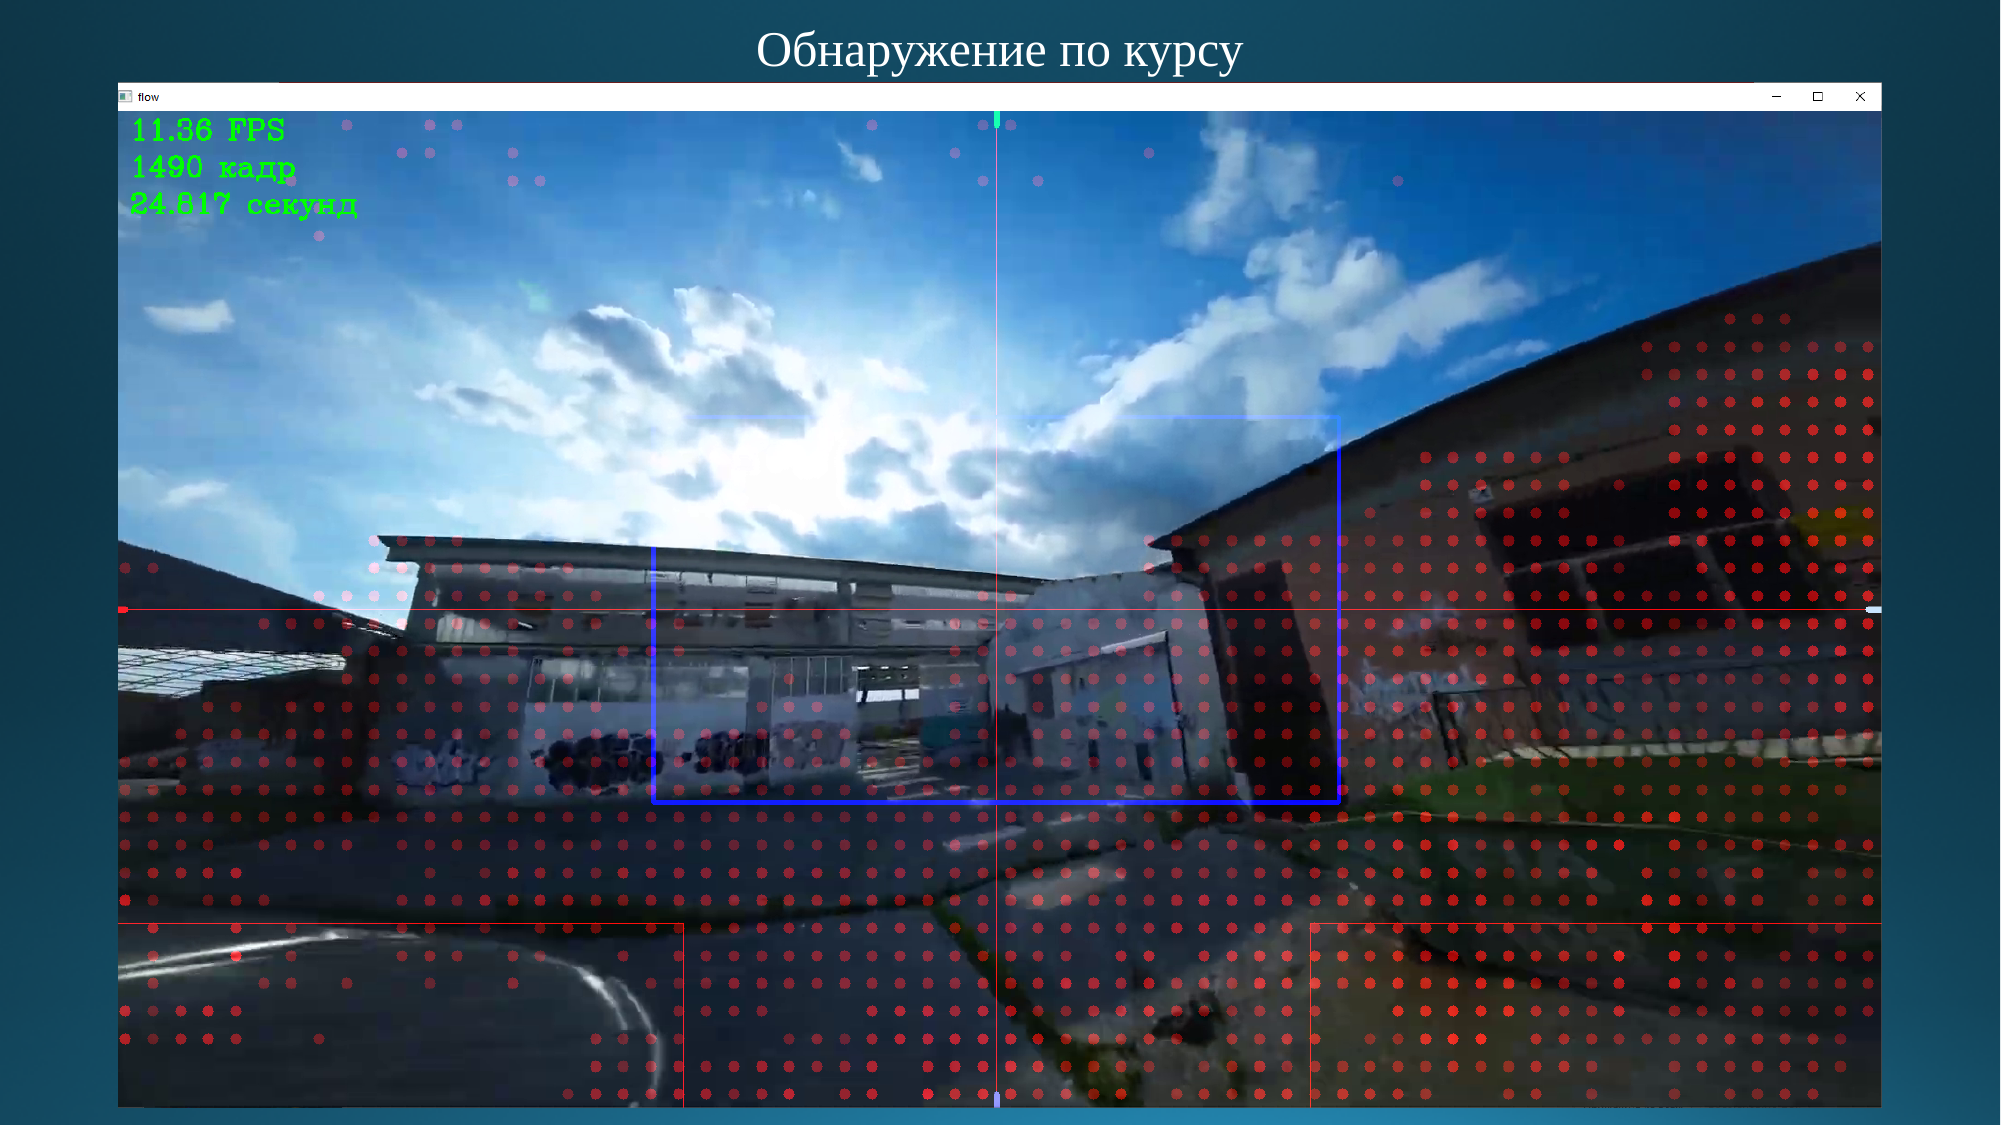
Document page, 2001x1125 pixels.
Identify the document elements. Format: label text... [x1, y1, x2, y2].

title Обнаружение по курсу [137, 15, 1863, 82]
picture [0, 0, 2001, 1125]
